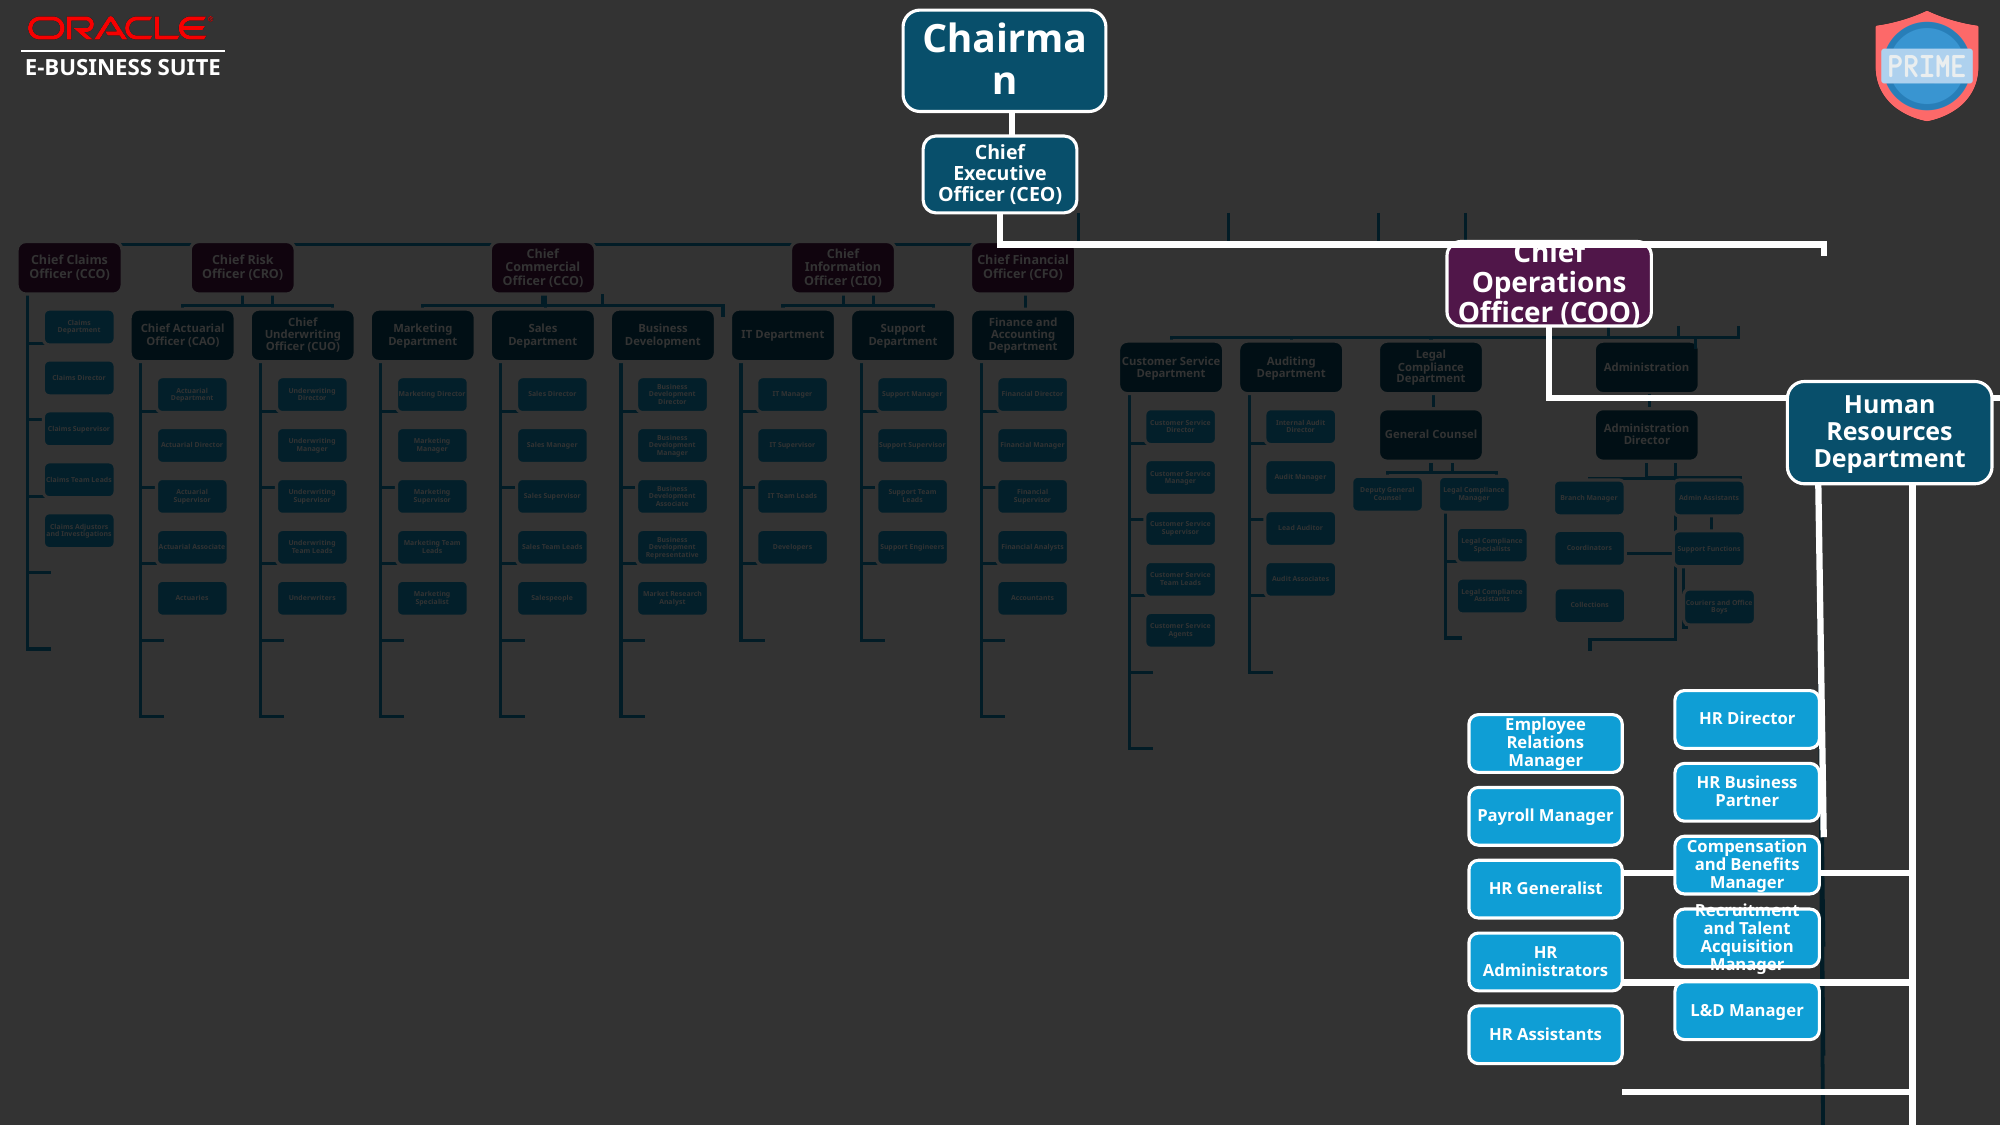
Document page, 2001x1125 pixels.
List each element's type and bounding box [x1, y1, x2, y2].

text_box [0, 0, 2000, 1125]
picture [1868, 7, 1986, 125]
picture [16, 15, 222, 44]
